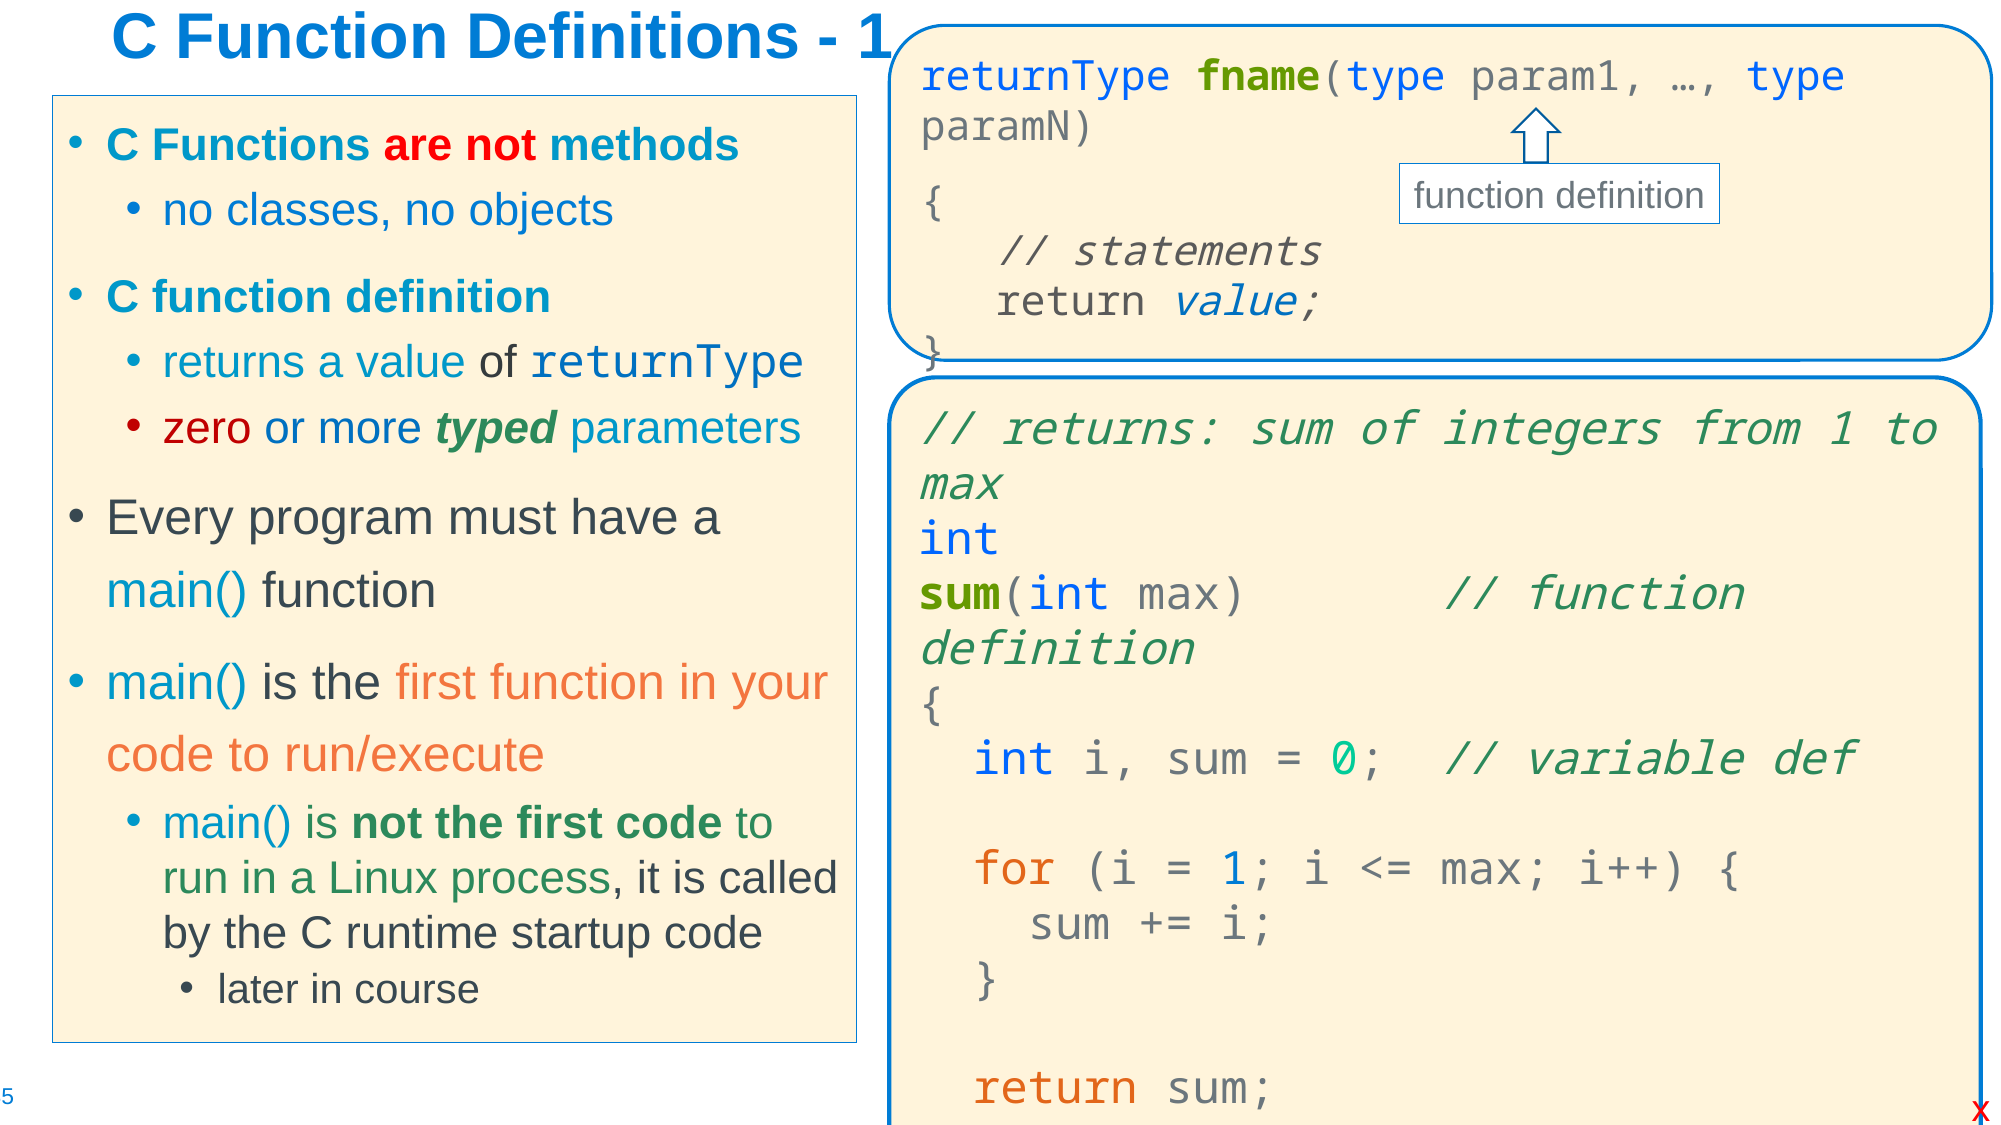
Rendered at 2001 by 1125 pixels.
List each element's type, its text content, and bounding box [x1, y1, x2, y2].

text_box x [1956, 1076, 2000, 1125]
text_box [1510, 107, 1563, 164]
text_box function definition [1399, 163, 1720, 224]
list C Functions are not methods no classes, no objects C function definition returns a value of returnType zero or more typed parameters Every program must have a main() function main() is the first function in your code to run/execute main() is not the first code to run in a Linux process, it is called by the C runtime startup code later in course [52, 95, 857, 1043]
text_box // returns: sum of integers from 1 to max int sum(int max) // function definition { int i, sum = 0; // variable def for (i = 1; i <= max; i++) { sum += i; } return sum; } [889, 377, 1981, 1125]
text_box returnType fname(type param1, …, type paramN) { // statements return value; } [889, 25, 1992, 361]
title C Function Definitions - 1 [96, 5, 1322, 81]
